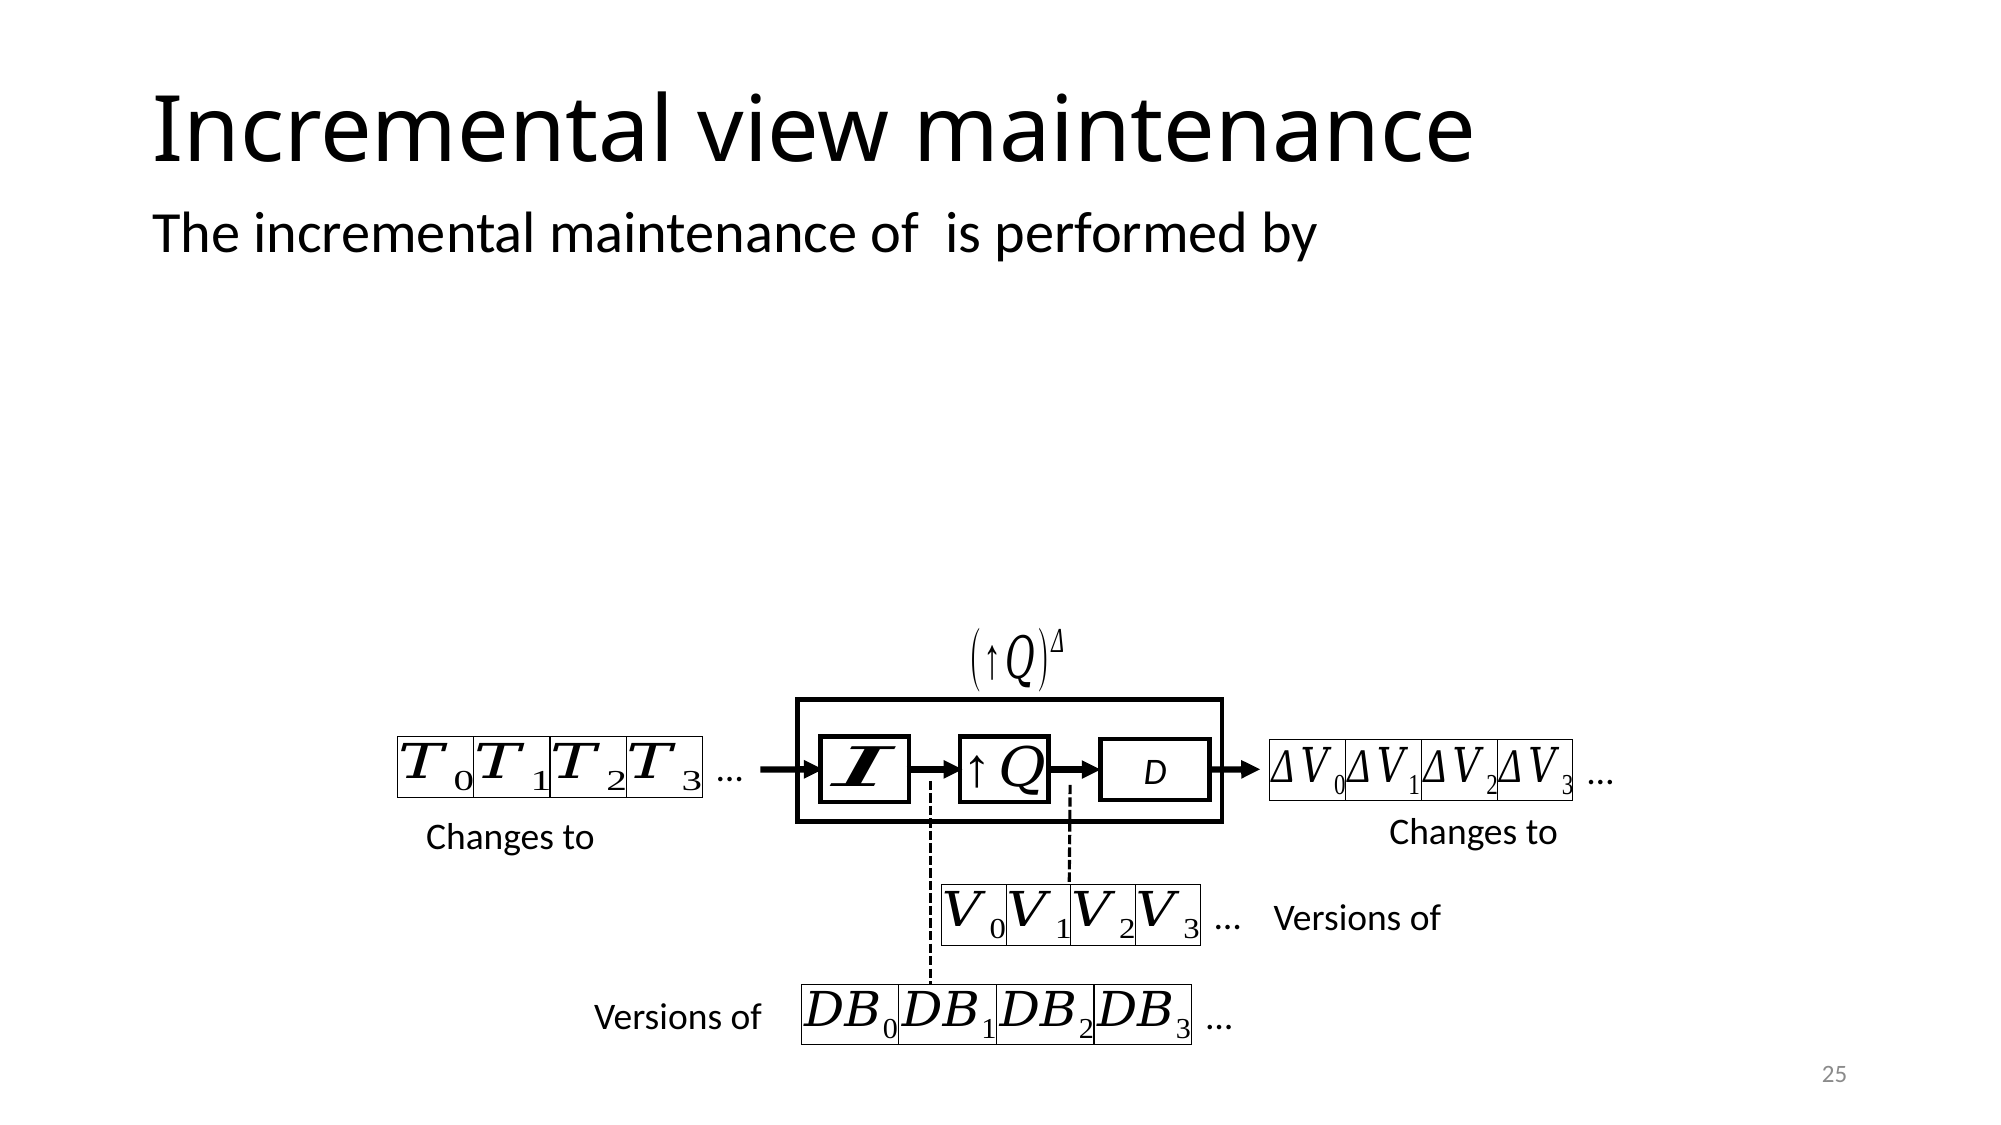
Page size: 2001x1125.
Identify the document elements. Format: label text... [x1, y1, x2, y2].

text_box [801, 984, 1290, 1045]
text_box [1269, 739, 1649, 801]
text_box [796, 698, 1223, 822]
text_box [397, 736, 779, 797]
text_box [941, 884, 1265, 946]
title Incremental view maintenance [137, 59, 1863, 204]
slide_number 25 [1798, 1042, 1863, 1103]
